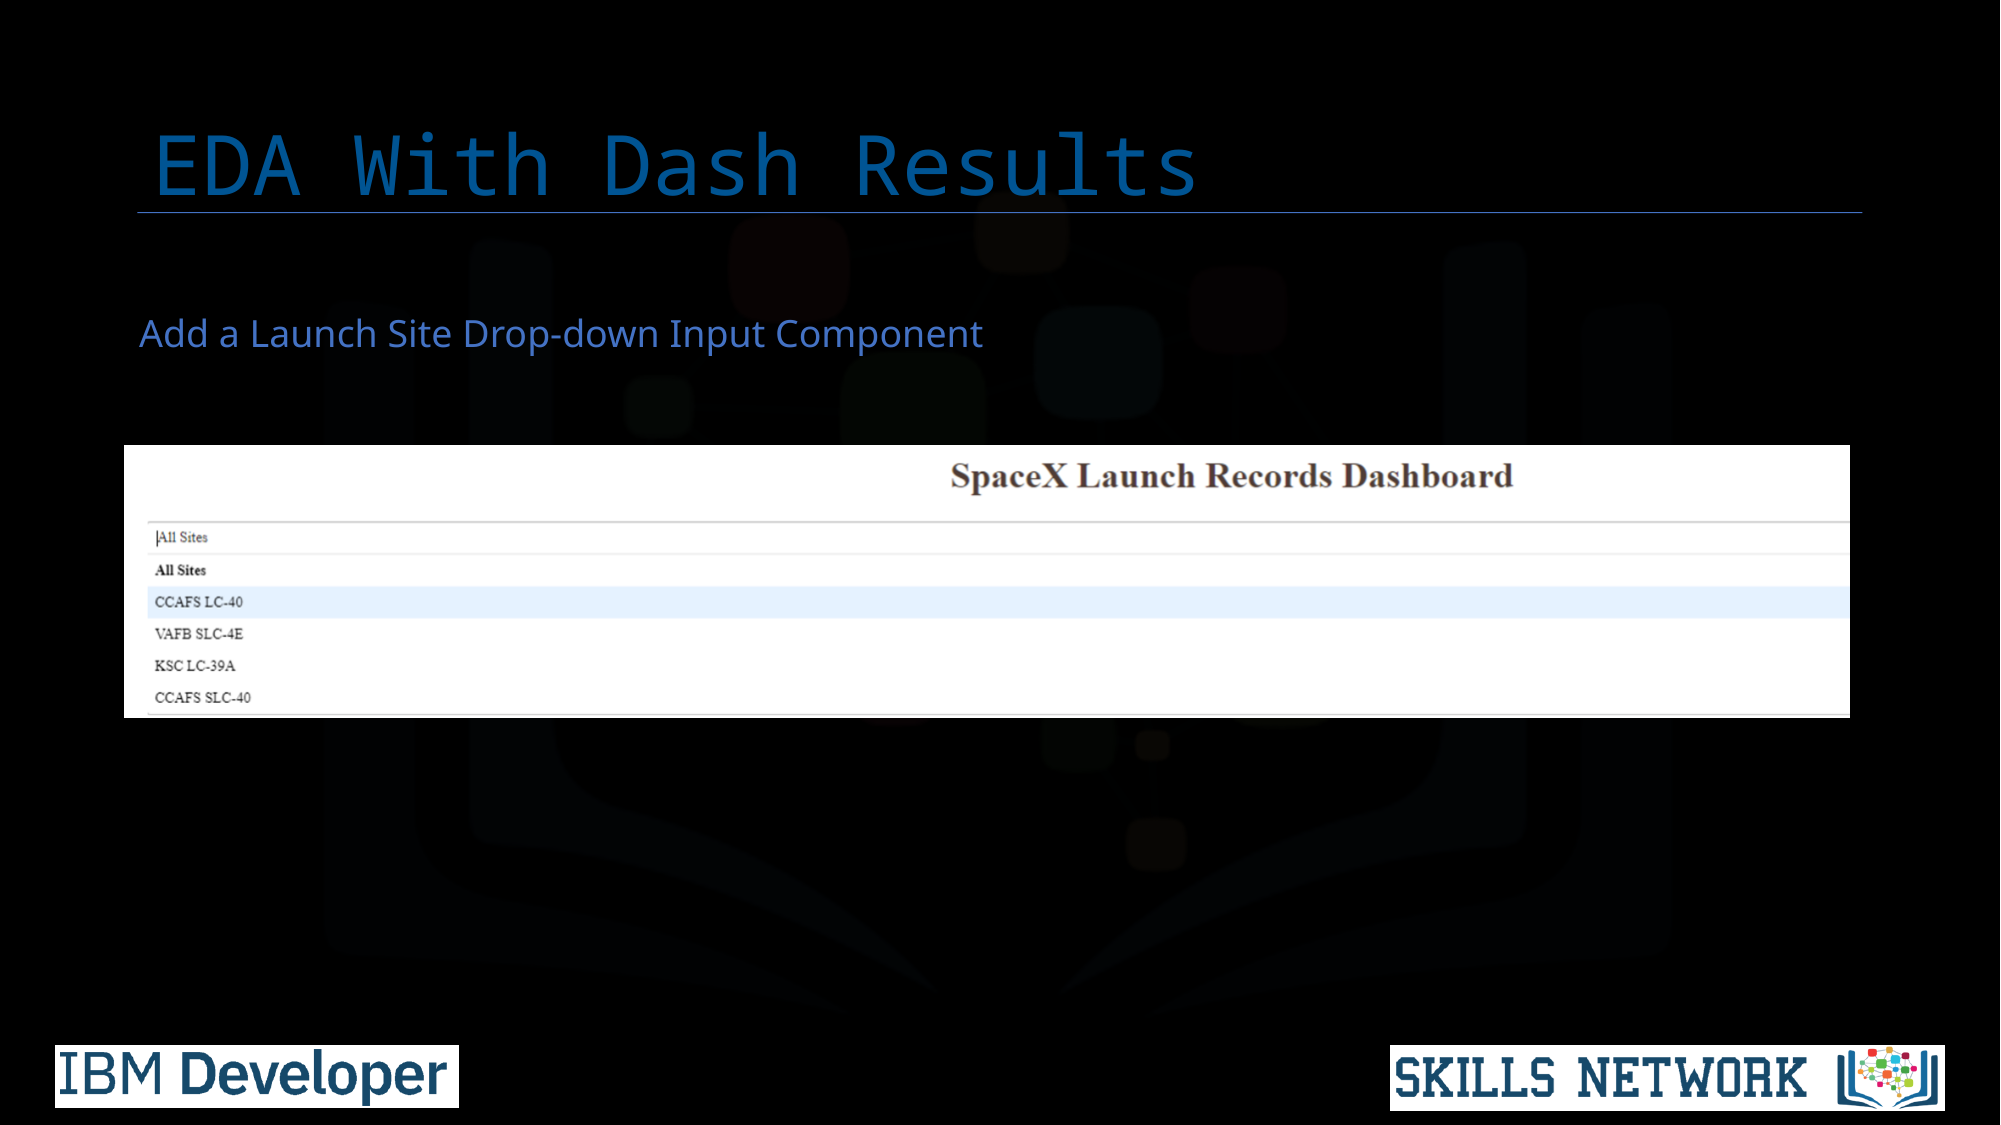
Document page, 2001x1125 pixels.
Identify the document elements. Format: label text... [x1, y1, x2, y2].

picture [124, 445, 1850, 718]
text_box Add a Launch Site Drop-down Input Component [124, 302, 1124, 363]
title EDA With Dash Results [137, 59, 1863, 278]
picture [55, 1045, 459, 1108]
picture [1390, 1045, 1945, 1111]
